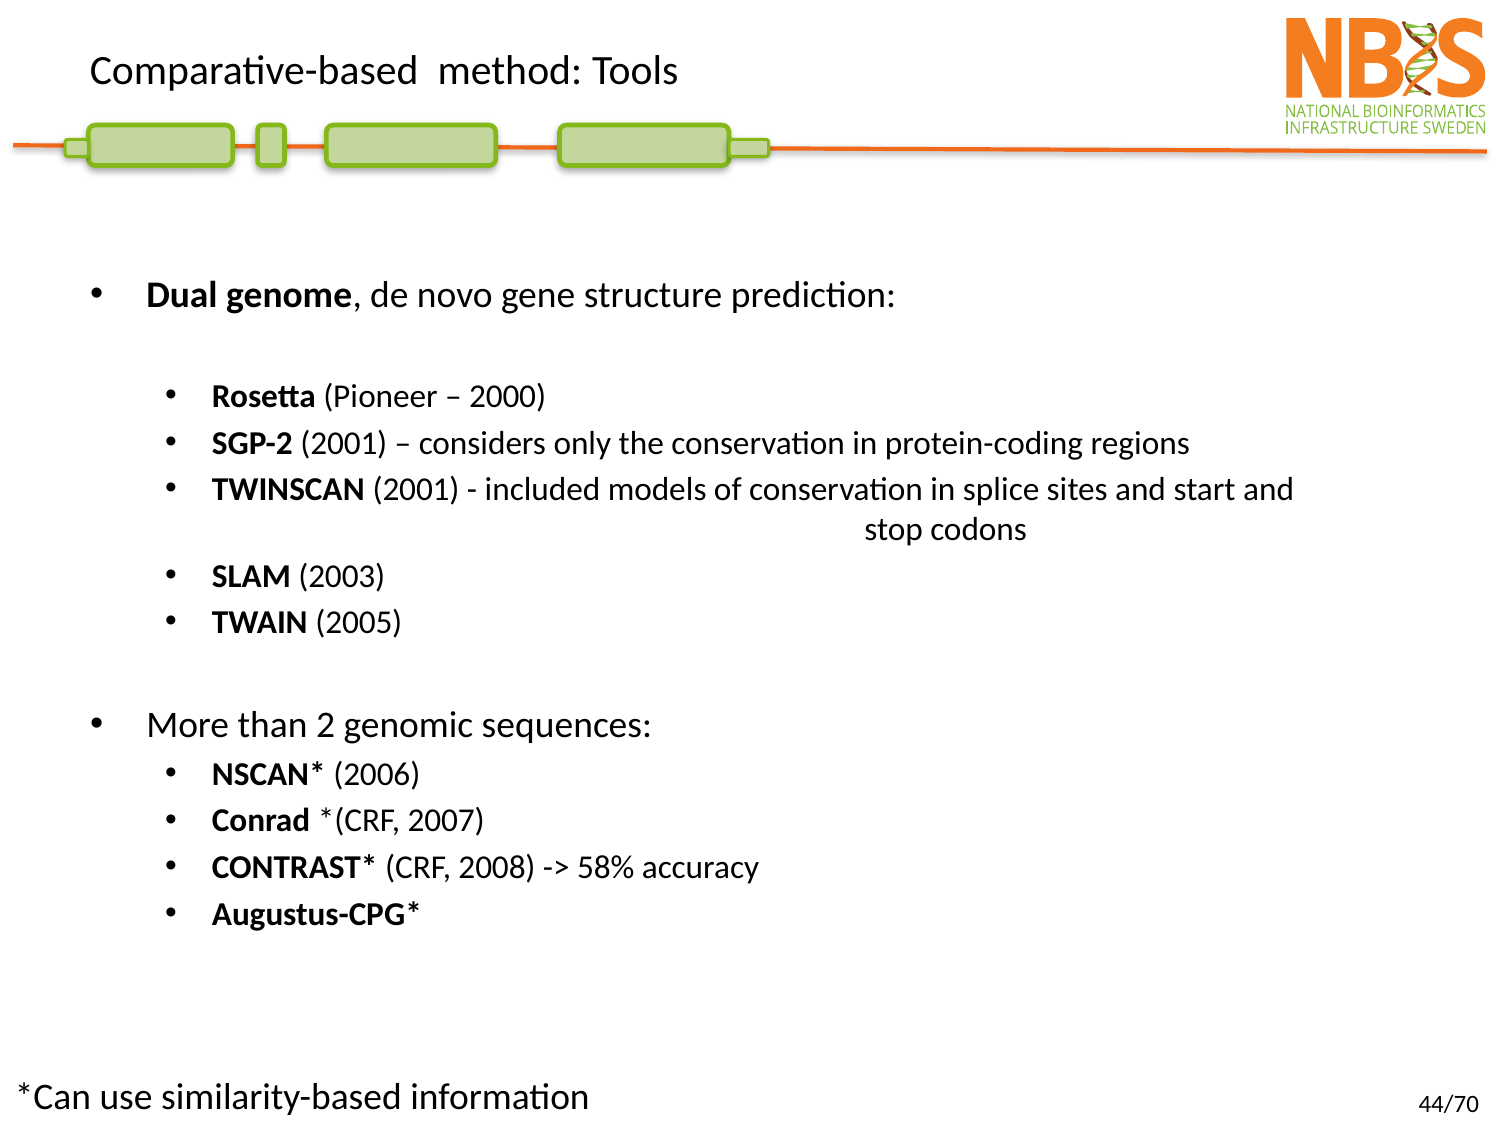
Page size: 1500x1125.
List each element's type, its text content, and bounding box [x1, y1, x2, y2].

list Dual genome, de novo gene structure prediction: Rosetta (Pioneer – 2000) SGP-2 (2001) – considers only the conservation in protein-coding regions TWINSCAN (2001) - included models of conservation in splice sites and start and stop codons SLAM (2003) TWAIN (2005) More than 2 genomic sequences: NSCAN* (2006) Conrad *(CRF, 2007) CONTRAST* (CRF, 2008) -> 58% accuracy Augustus-CPG* [75, 262, 1425, 940]
slide_number 44/70 [1403, 1080, 1500, 1125]
text_box *Can use similarity-based information [0, 1064, 656, 1125]
title Comparative-based method: Tools [75, 35, 708, 108]
